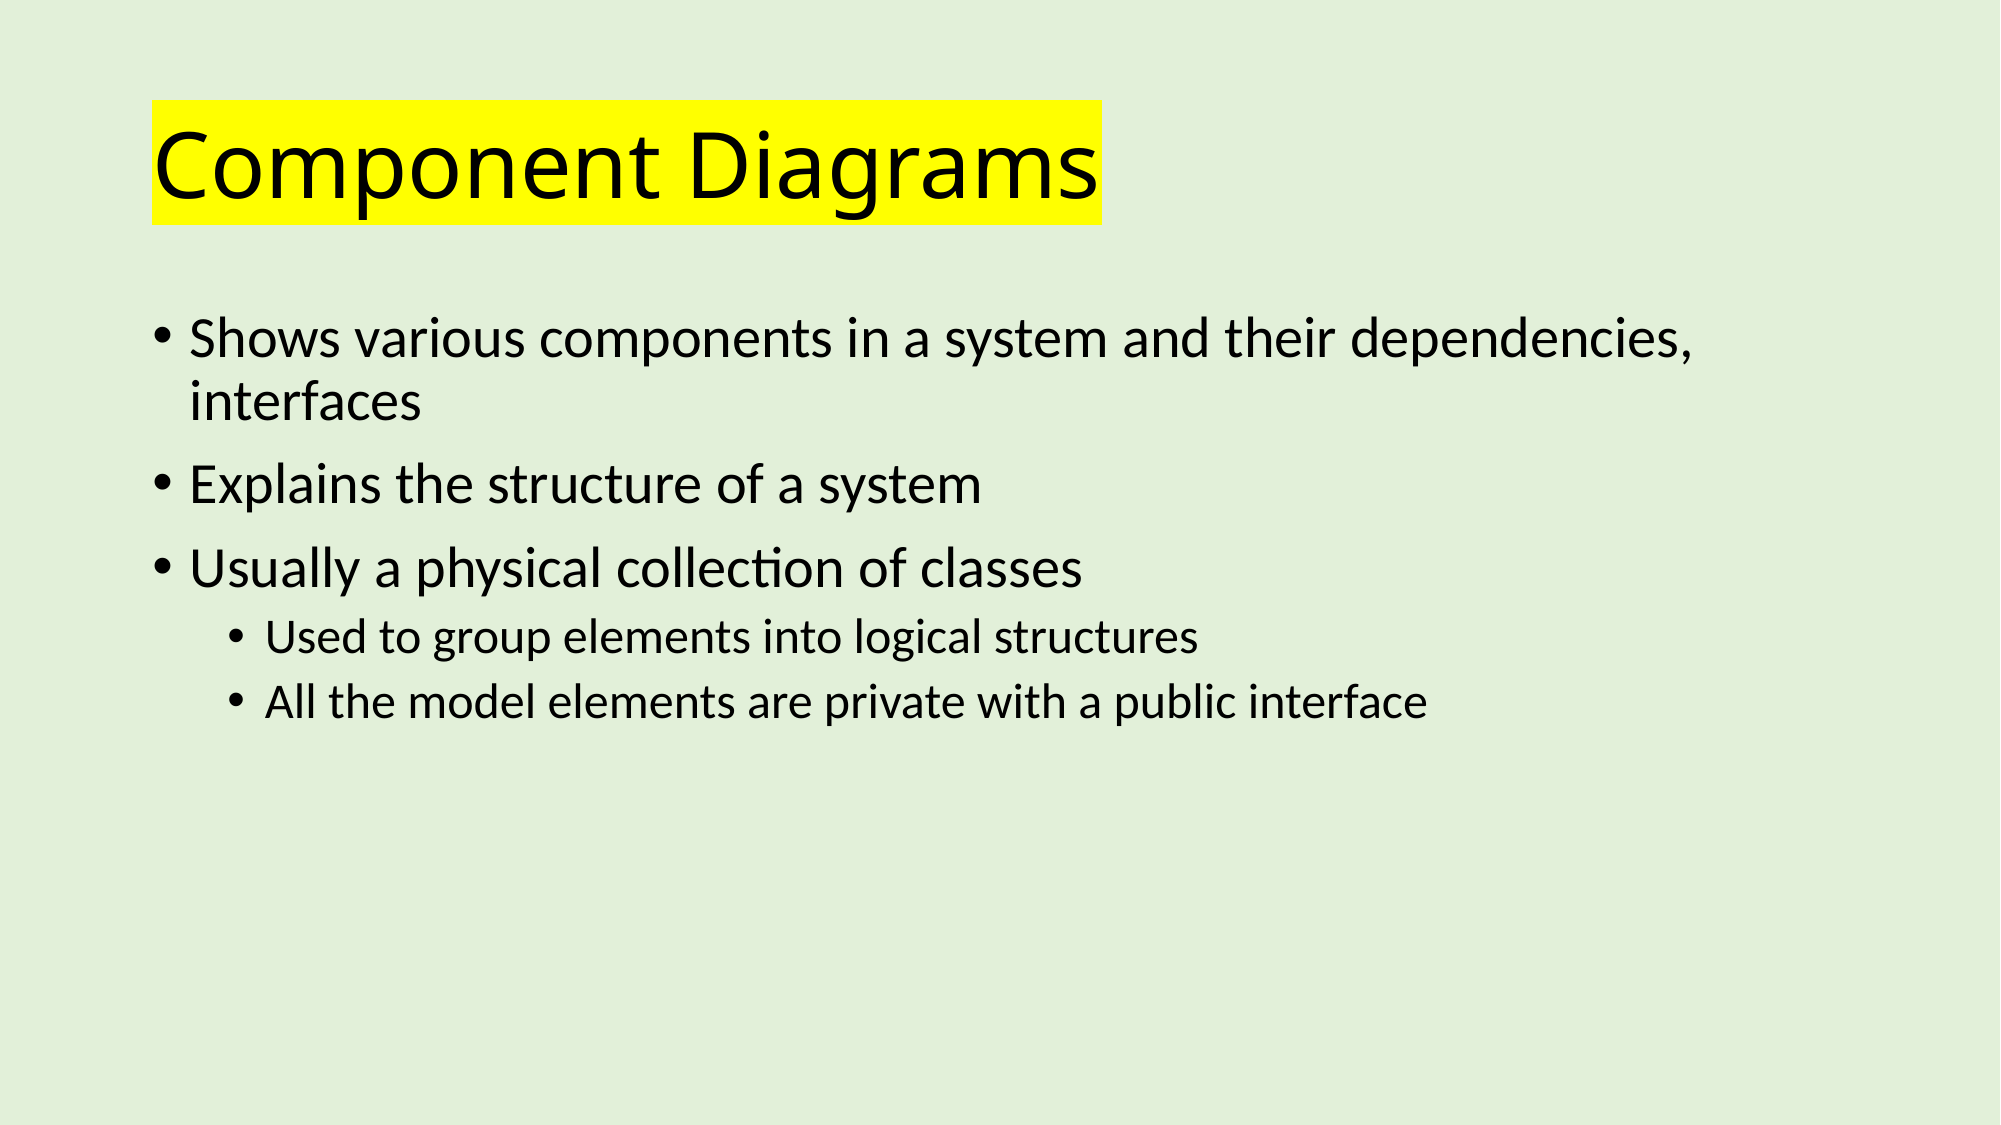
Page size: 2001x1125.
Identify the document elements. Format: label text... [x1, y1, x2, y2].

list Shows various components in a system and their dependencies, interfaces Explains the structure of a system Usually a physical collection of classes Used to group elements into logical structures All the model elements are private with a public interface [137, 299, 1863, 1014]
title Component Diagrams [137, 59, 1863, 278]
